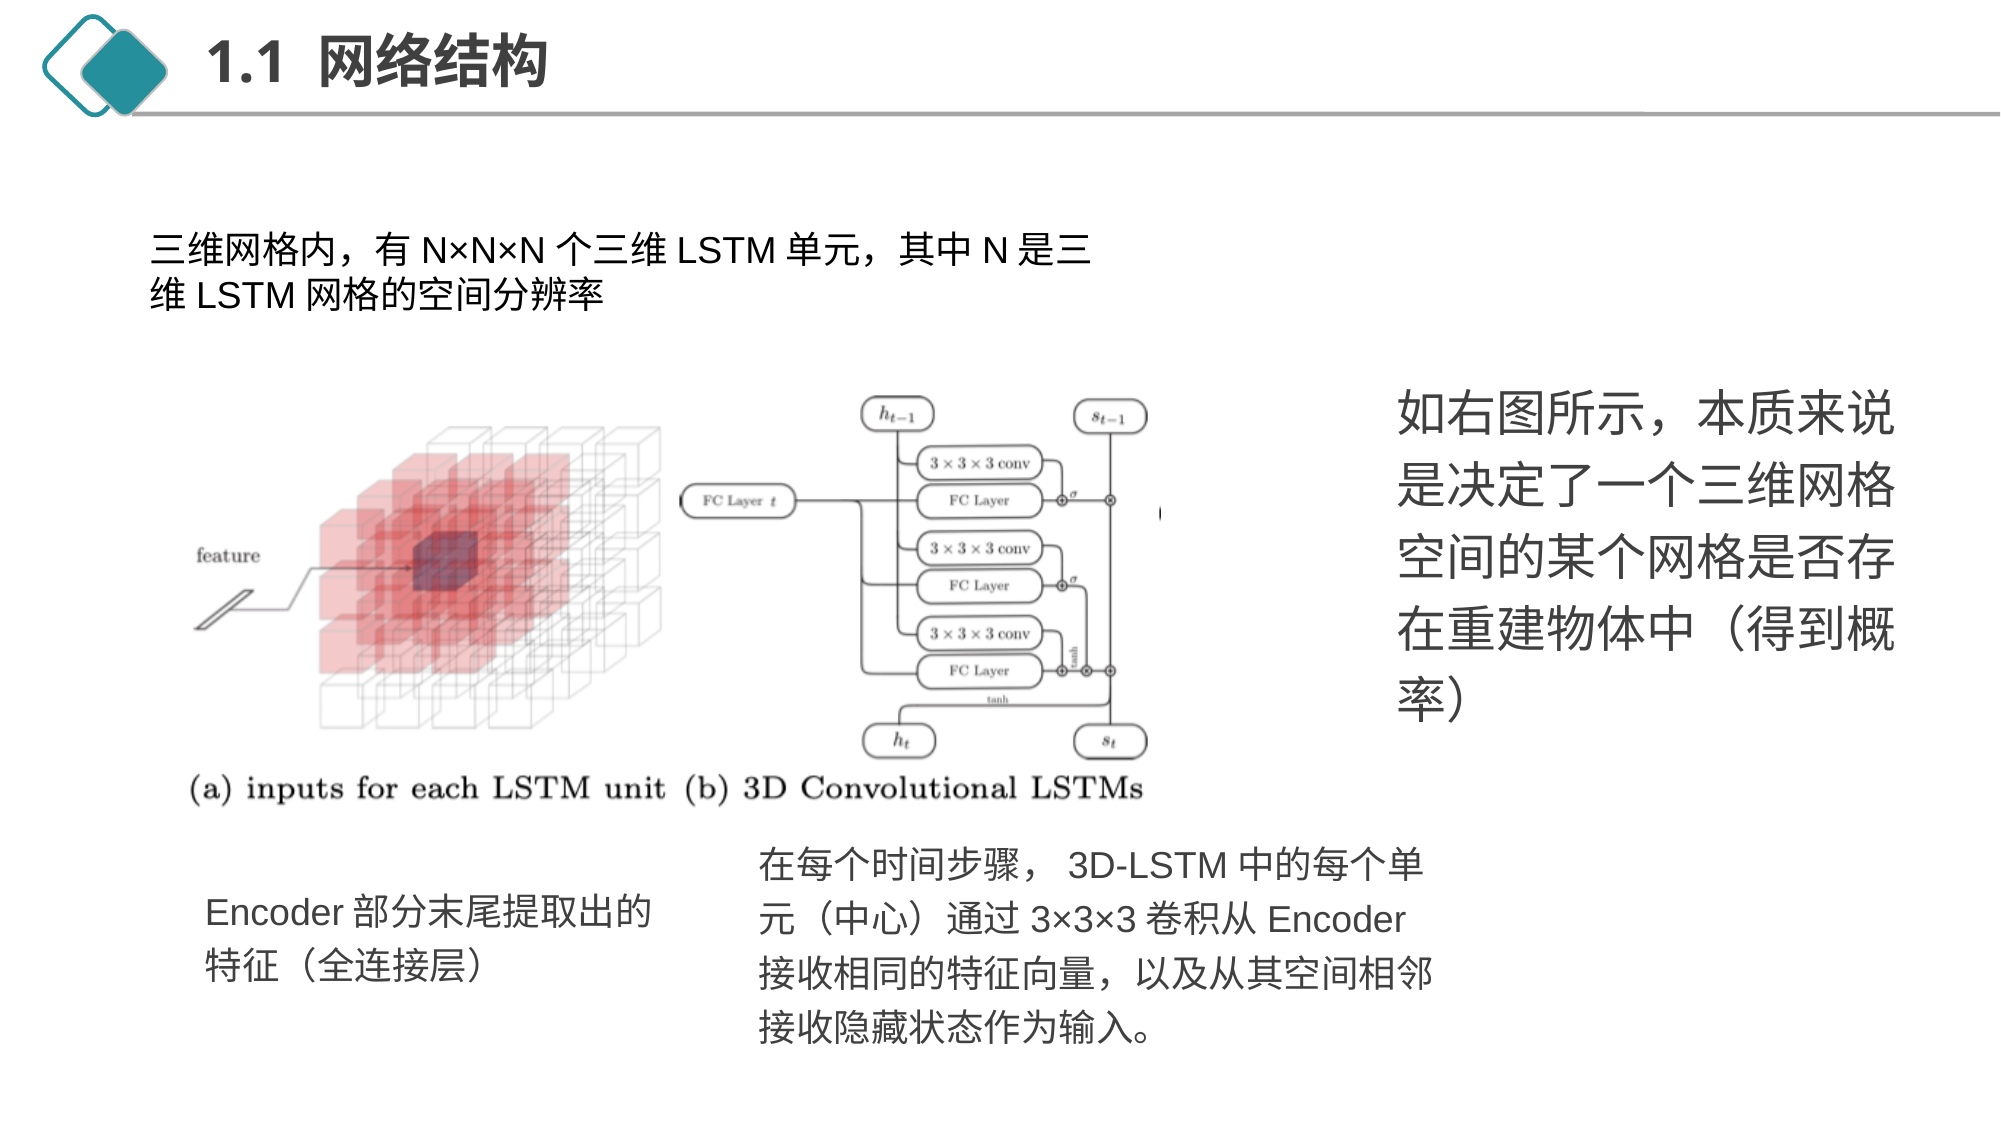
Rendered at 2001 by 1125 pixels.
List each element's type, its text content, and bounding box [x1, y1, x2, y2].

picture [134, 362, 1161, 827]
text_box Encoder部分末尾提取出的特征（全连接层） [189, 871, 694, 995]
text_box 在每个时间步骤，3D-LSTM中的每个单元（中心）通过3×3×3卷积从Encoder接收相同的特征向量，以及从其空间相邻接收隐藏状态作为输入。 [744, 825, 1459, 1056]
text_box 1.1 网络结构 [189, 25, 1048, 115]
text_box 如右图所示，本质来说是决定了一个三维网格空间的某个网格是否存在重建物体中（得到概率） [1381, 361, 1943, 737]
text_box 三维网格内，有N×N×N个三维LSTM单元，其中N是三维LSTM网格的空间分辨率 [134, 218, 1135, 324]
